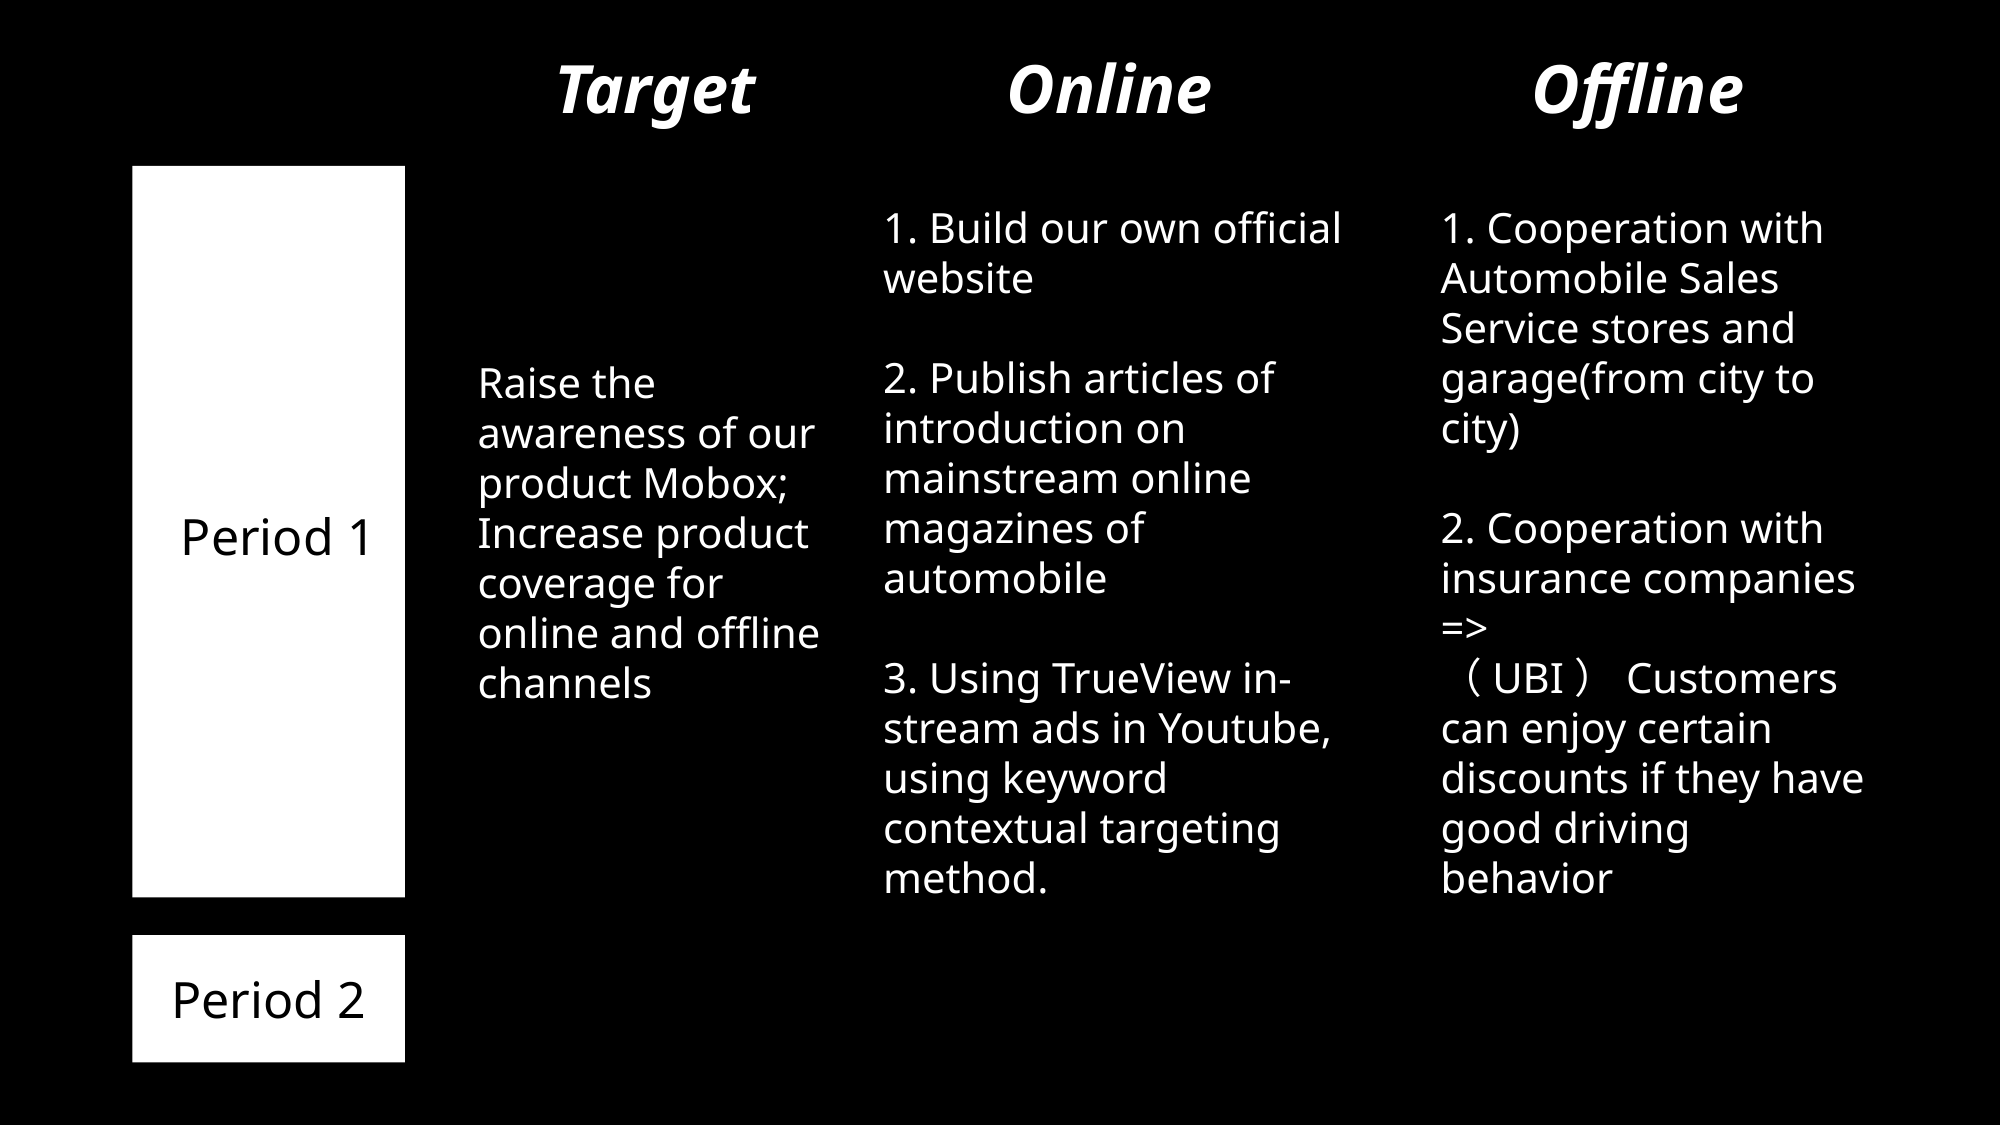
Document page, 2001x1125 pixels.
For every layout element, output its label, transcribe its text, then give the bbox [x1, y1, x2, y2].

text_box 1. Cooperation with Automobile Sales Service stores and garage(from city to city) 2. Cooperation with insurance companies => （UBI）Customers can enjoy certain discounts if they have good driving behavior [1425, 194, 1885, 910]
text_box 1. Build our own official website 2. Publish articles of introduction on mainstream online magazines of automobile 3. Using TrueView in-stream ads in Youtube, using keyword contextual targeting method. [868, 194, 1368, 910]
text_box Online [991, 39, 1245, 135]
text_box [132, 934, 405, 1063]
text_box Target [579, 80, 731, 94]
text_box Offline [1516, 39, 1760, 135]
text_box Raise the awareness of our product Mobox; Increase product coverage for online and offline channels [462, 349, 859, 715]
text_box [132, 165, 405, 898]
